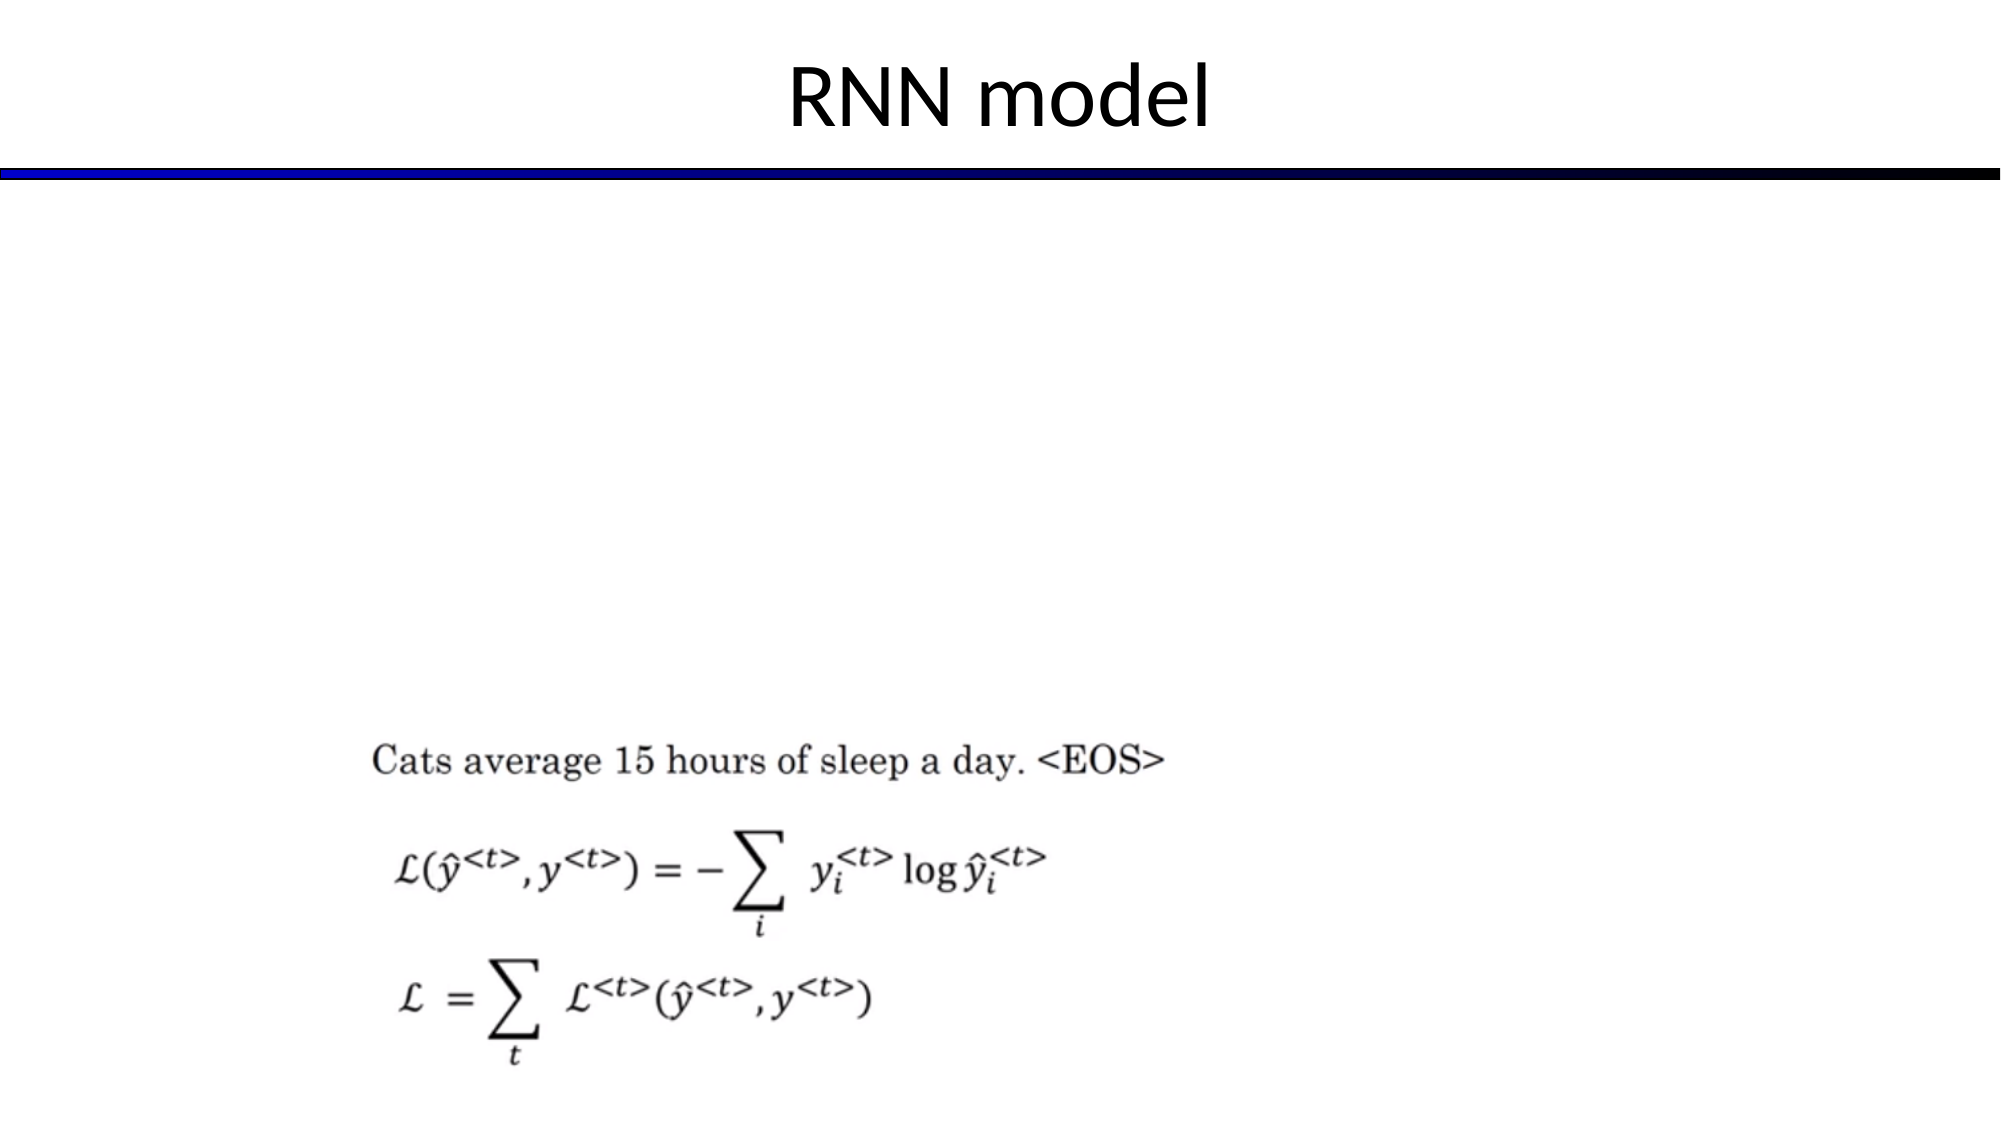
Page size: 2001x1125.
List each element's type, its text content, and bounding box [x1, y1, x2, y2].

title RNN model [0, 0, 2000, 184]
picture [388, 829, 1063, 1072]
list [361, 727, 1181, 796]
